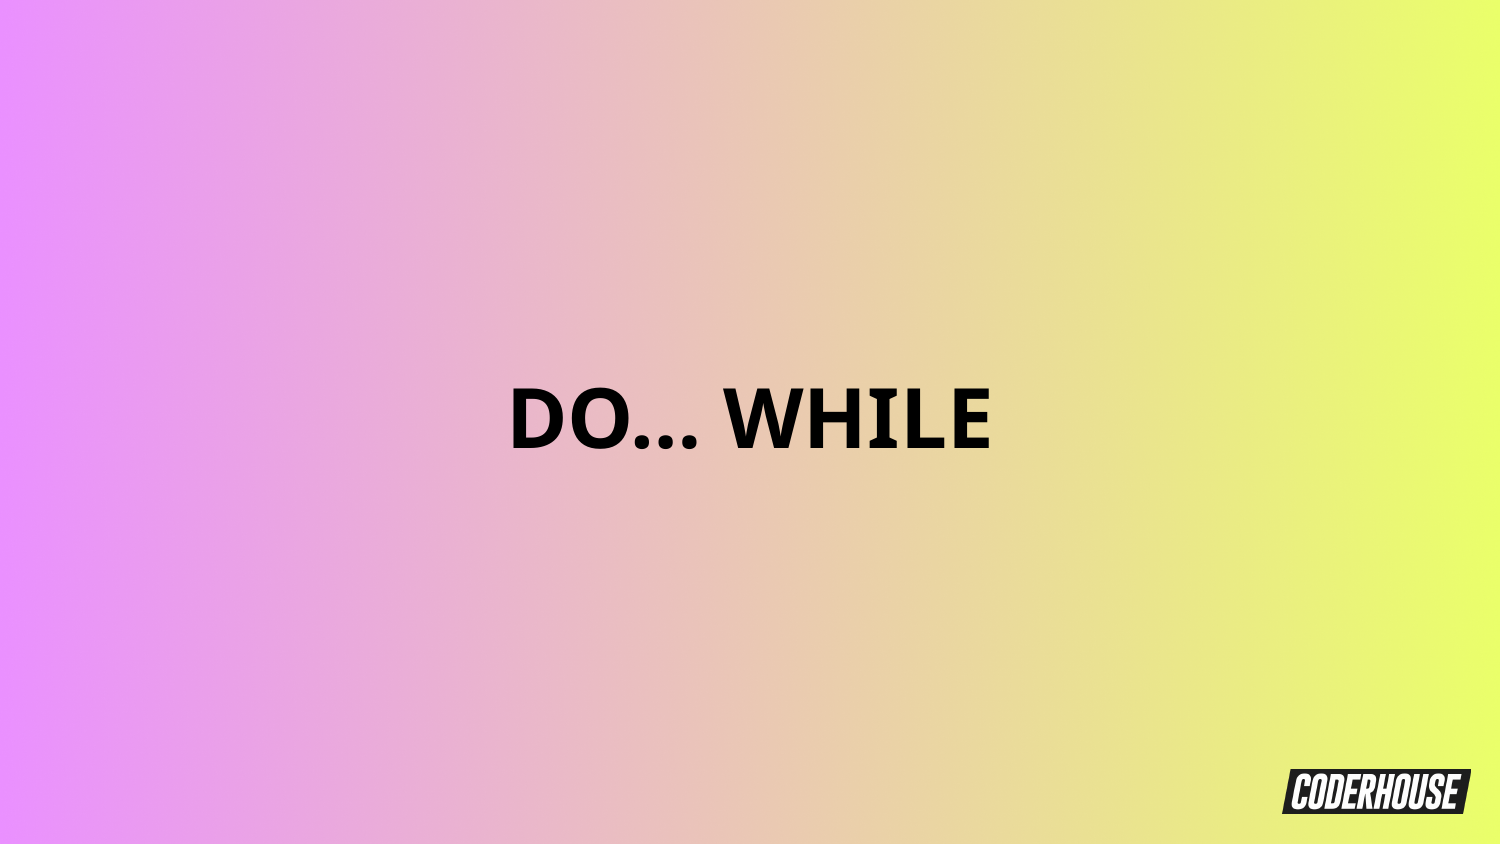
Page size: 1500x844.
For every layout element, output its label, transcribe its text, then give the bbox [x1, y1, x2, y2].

picture [0, 0, 1500, 844]
text_box DO… WHILE [239, 361, 1261, 482]
